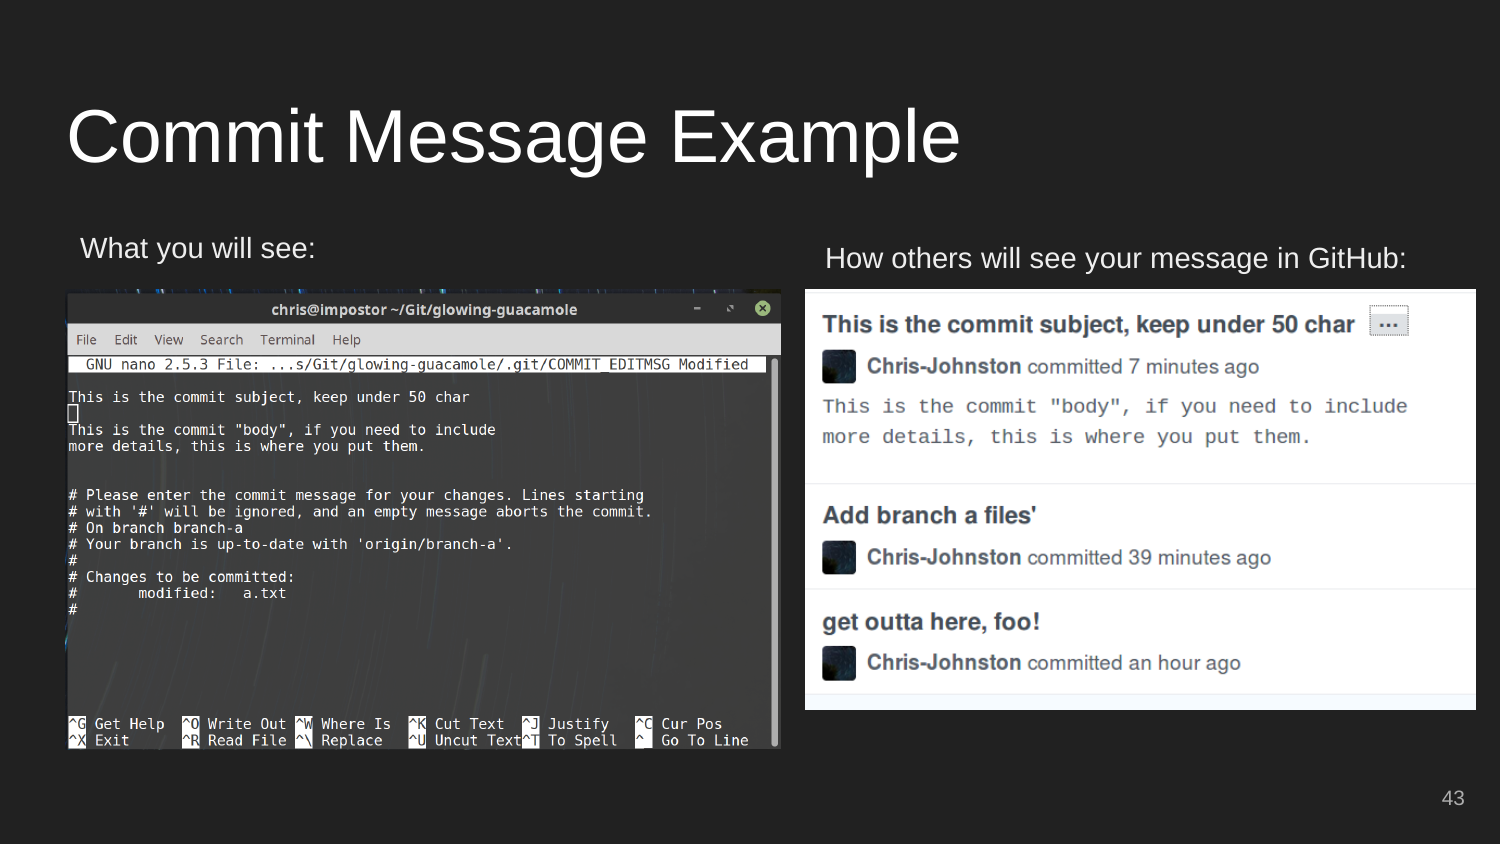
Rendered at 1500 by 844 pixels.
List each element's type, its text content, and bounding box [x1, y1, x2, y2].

picture [805, 288, 1476, 710]
title Commit Message Example [51, 72, 1449, 167]
picture [64, 288, 781, 750]
text_box What you will see: [65, 214, 727, 279]
slide_number ‹#› [1389, 764, 1480, 830]
text_box How others will see your message in GitHub: [810, 224, 1472, 287]
